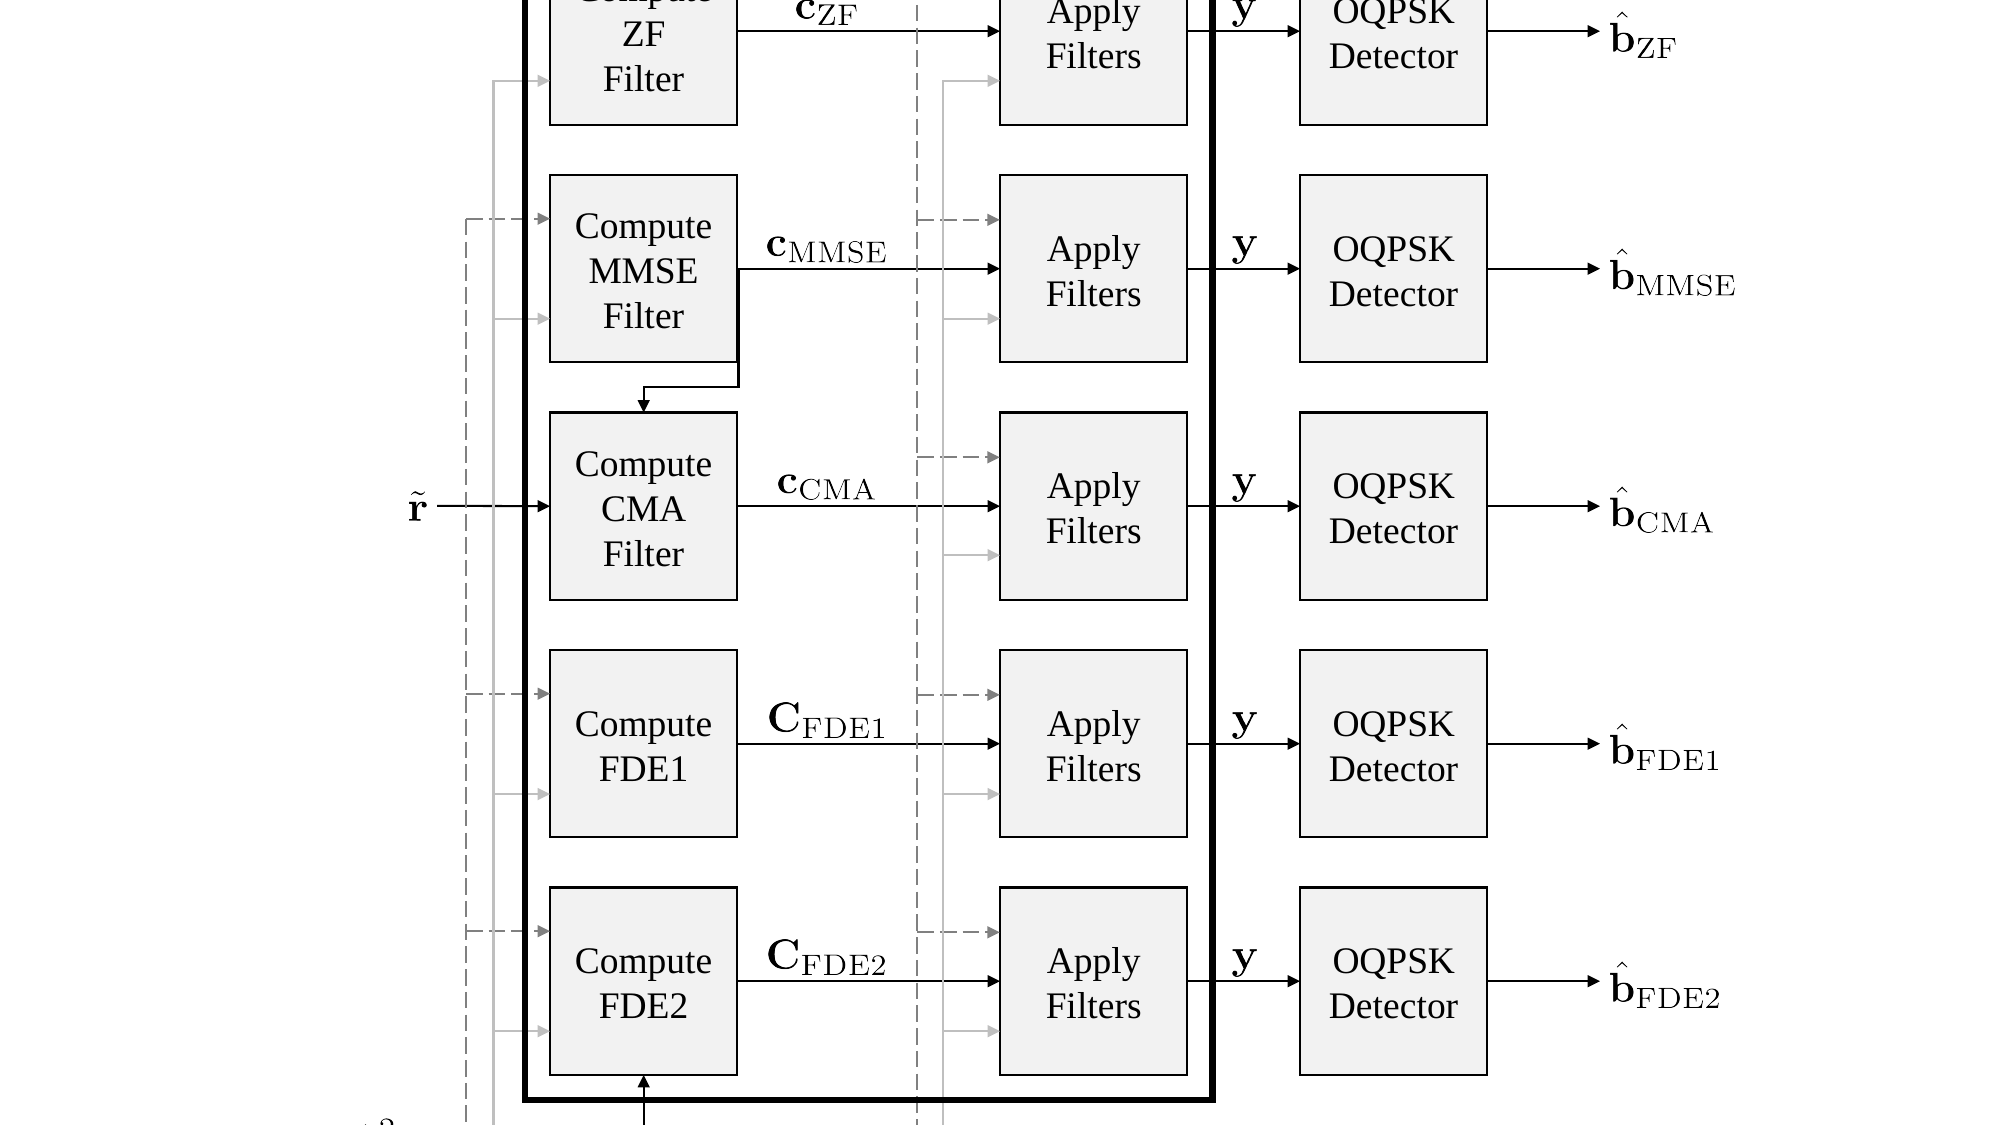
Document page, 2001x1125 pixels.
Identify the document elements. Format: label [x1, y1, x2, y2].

text_box [354, 0, 1735, 1125]
